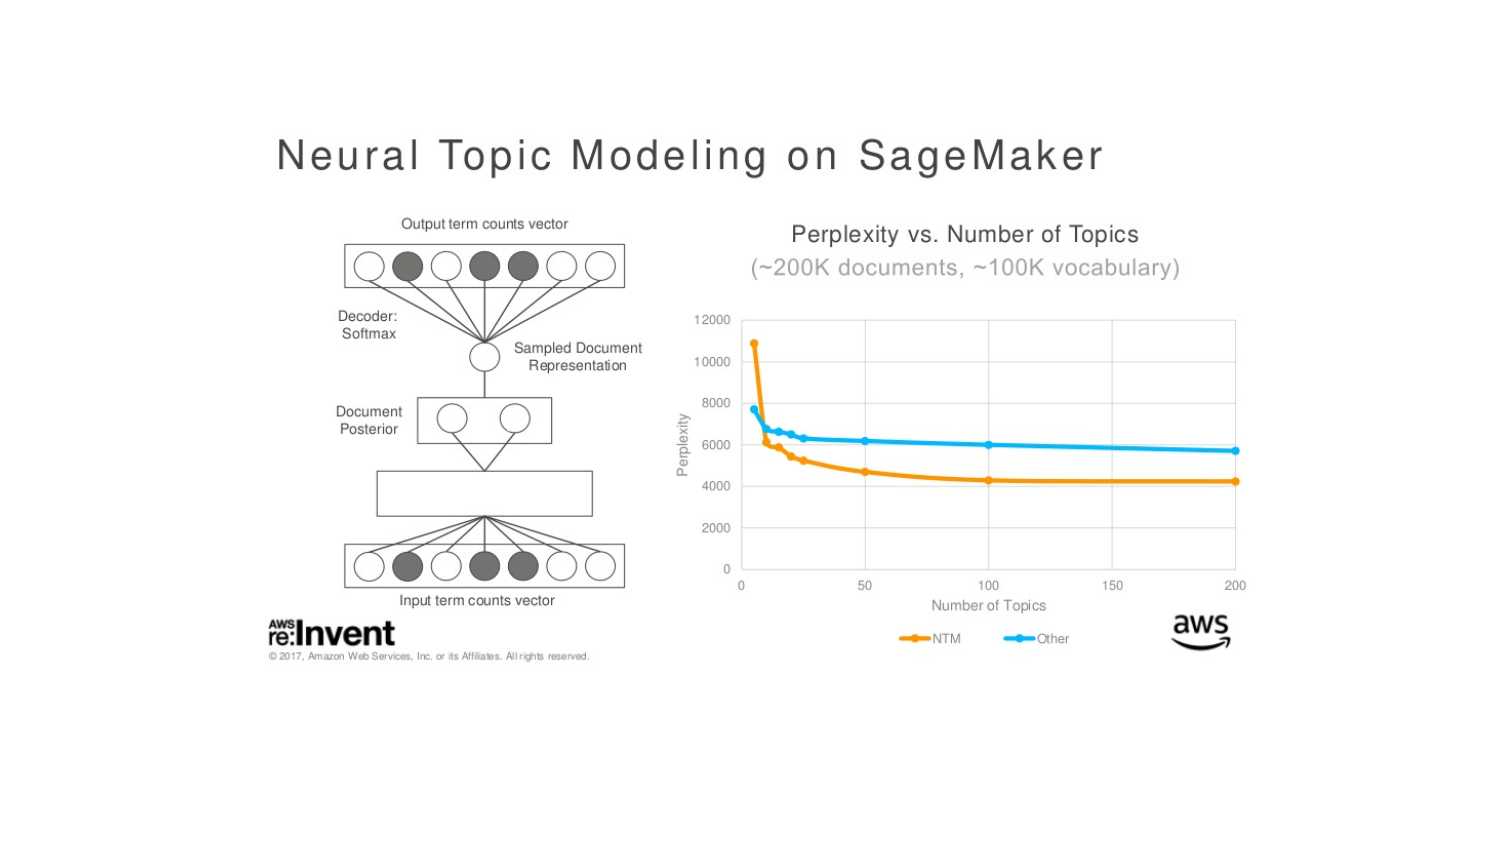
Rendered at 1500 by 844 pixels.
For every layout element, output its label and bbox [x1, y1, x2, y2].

picture [224, 84, 1276, 676]
